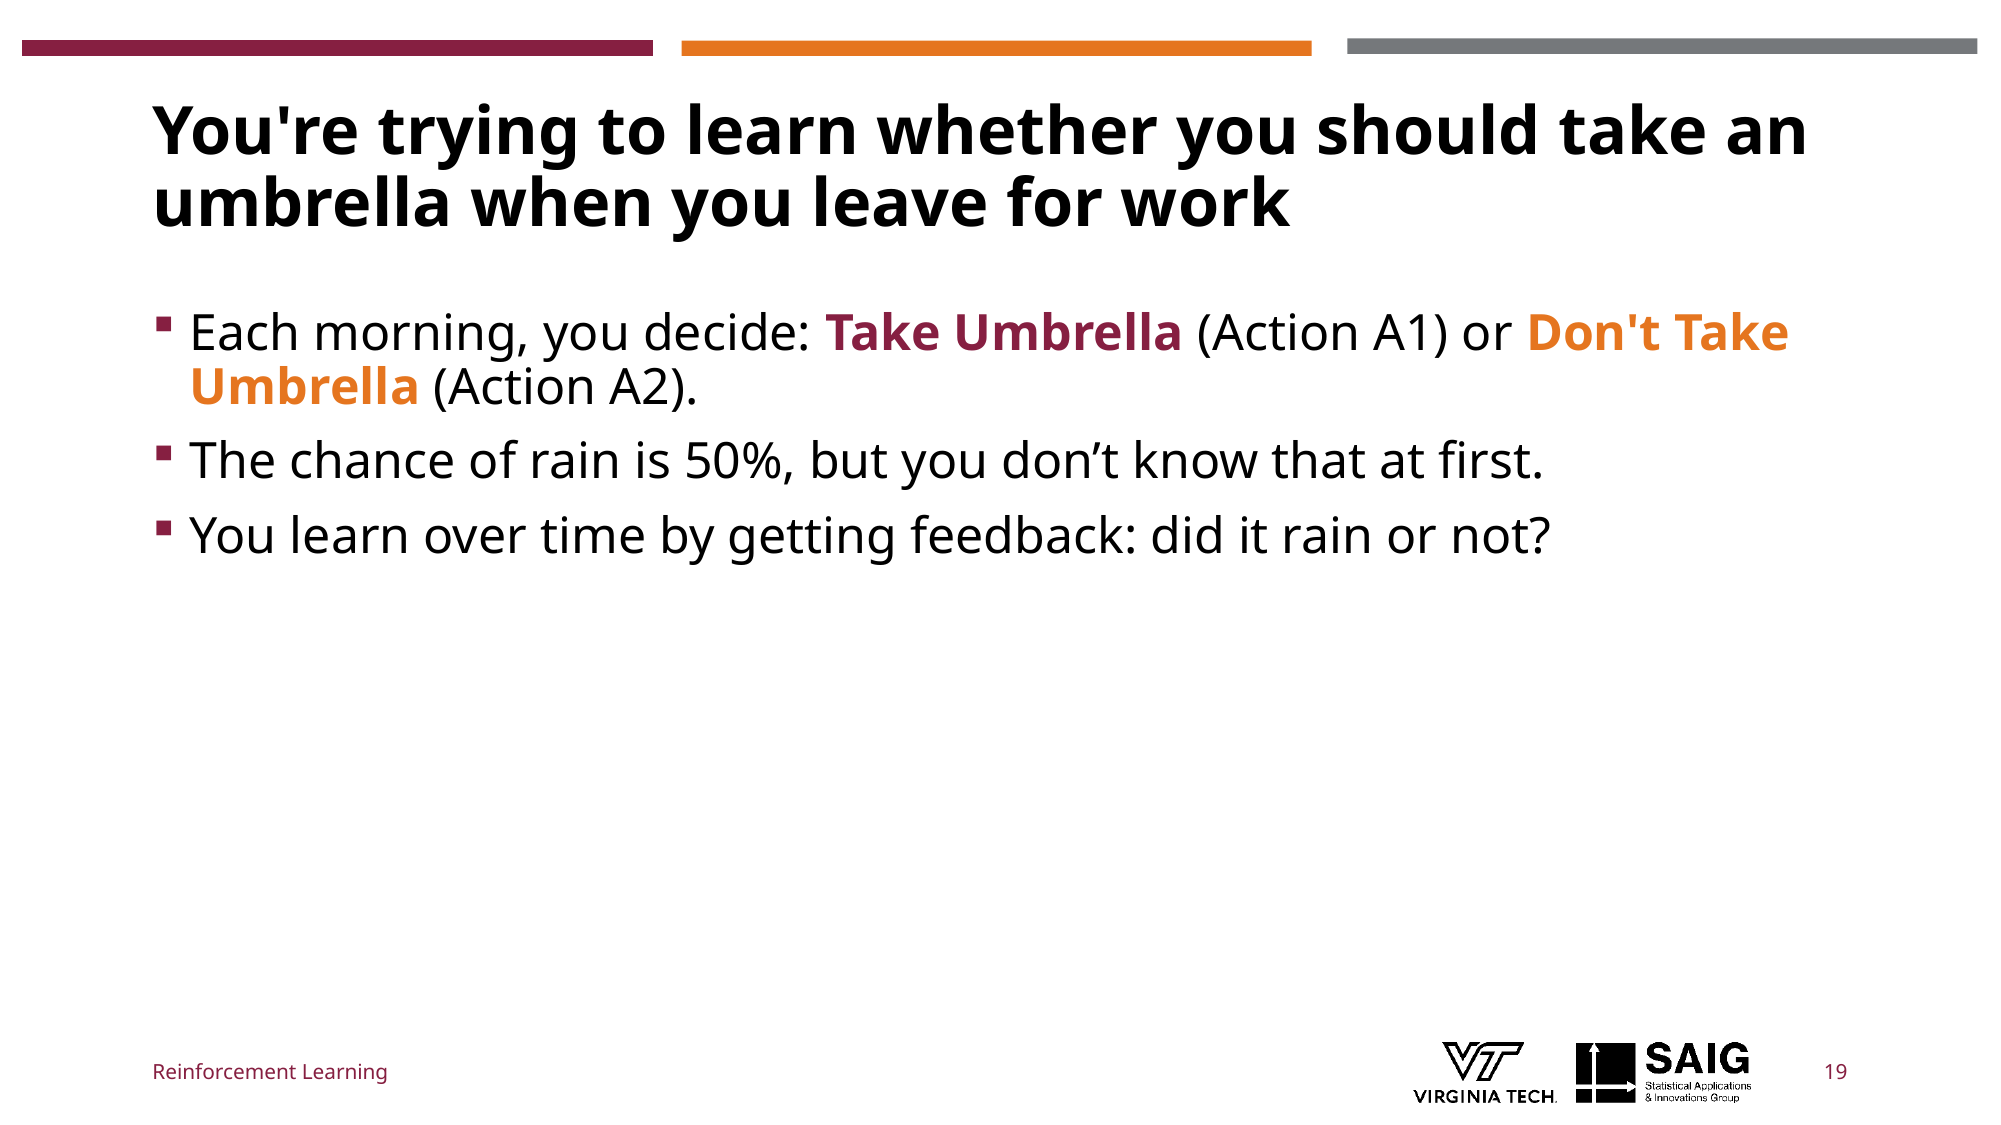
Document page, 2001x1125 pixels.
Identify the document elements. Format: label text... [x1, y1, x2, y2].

title You're trying to learn whether you should take an umbrella when you leave for work [137, 59, 1863, 278]
list Each morning, you decide: Take Umbrella (Action A1) or Don't Take Umbrella (Action A2). The chance of rain is 50%, but you don’t know that at first. You learn over time by getting feedback: did it rain or not? [137, 299, 1863, 1014]
footer Reinforcement Learning [137, 1042, 813, 1103]
slide_number 19 [1412, 1042, 1863, 1103]
